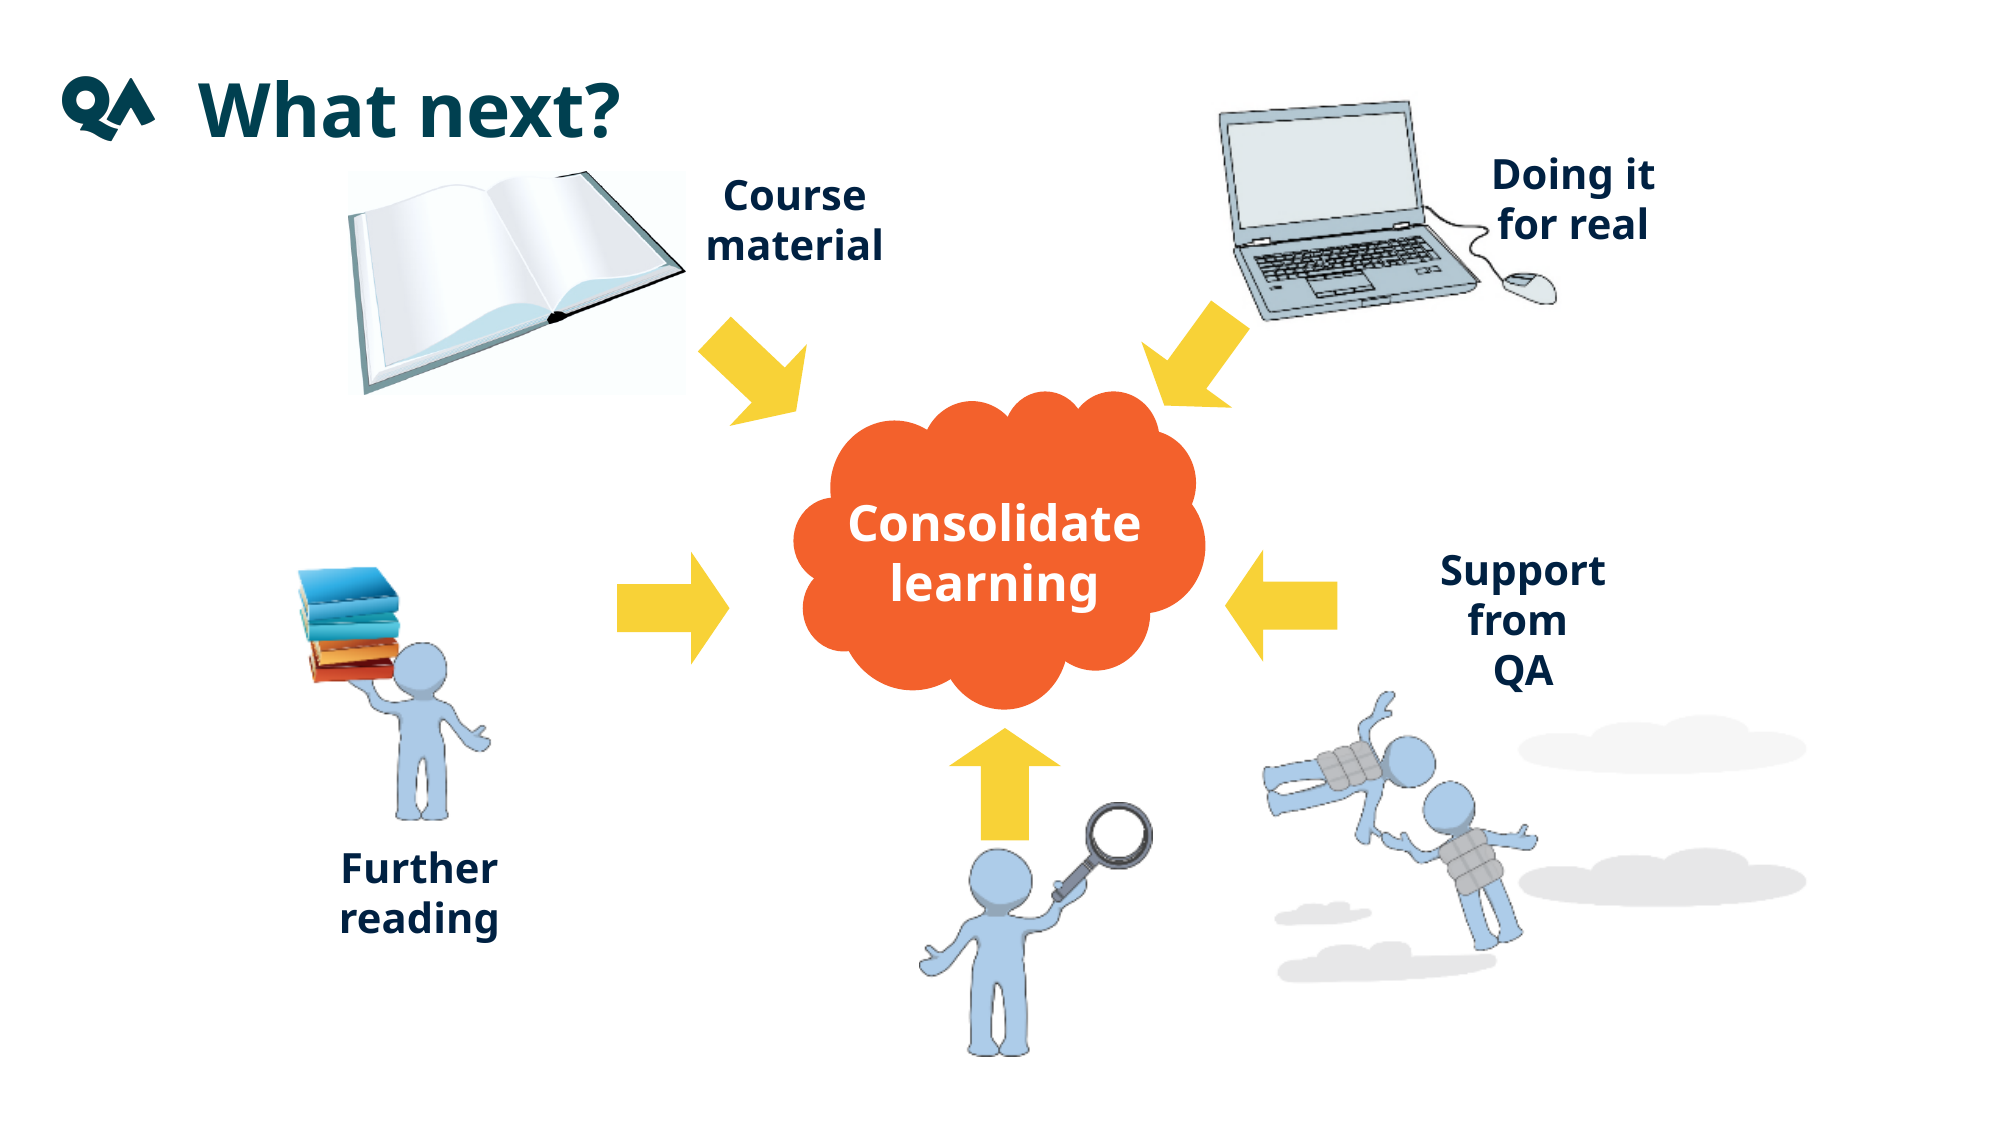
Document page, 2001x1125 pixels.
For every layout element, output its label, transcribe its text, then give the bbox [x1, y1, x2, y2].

text_box Doing it for real [1568, 140, 1671, 256]
picture [44, 61, 173, 153]
list What next? [198, 62, 1937, 148]
picture [347, 171, 686, 396]
picture [1253, 668, 1822, 999]
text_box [793, 391, 1206, 710]
text_box Further reading [323, 834, 515, 950]
text_box [697, 316, 807, 426]
picture [283, 544, 513, 835]
text_box [1141, 301, 1233, 408]
text_box [948, 727, 1062, 802]
picture [1210, 81, 1568, 377]
text_box Course material [690, 161, 899, 277]
picture [918, 802, 1153, 1057]
text_box [1224, 549, 1338, 662]
text_box Support from QA [1425, 536, 1622, 668]
text_box [617, 551, 730, 665]
